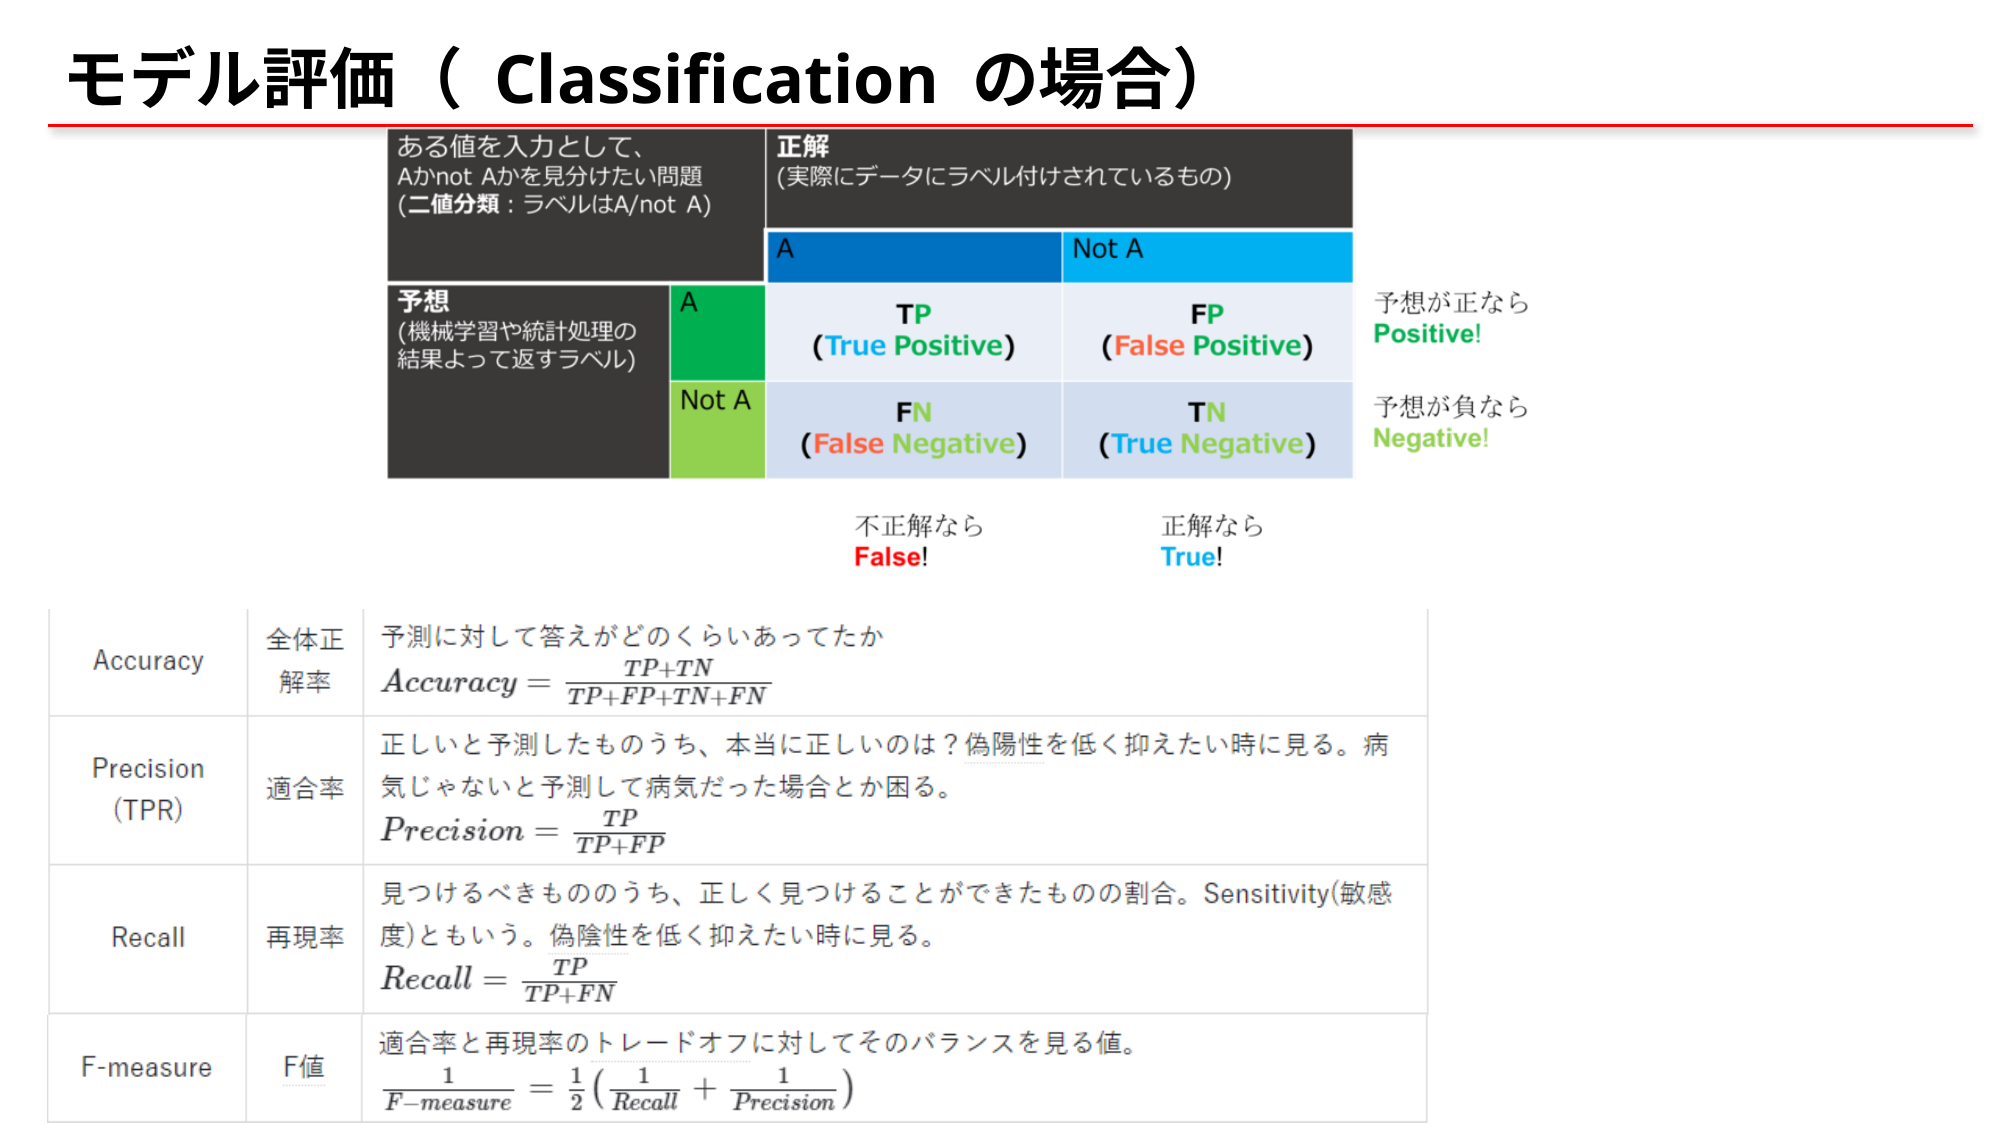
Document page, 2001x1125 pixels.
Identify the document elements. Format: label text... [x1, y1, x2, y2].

picture [47, 609, 1432, 1123]
picture [386, 125, 1548, 588]
title モデル評価（ Classification の場合） [47, 37, 1974, 126]
